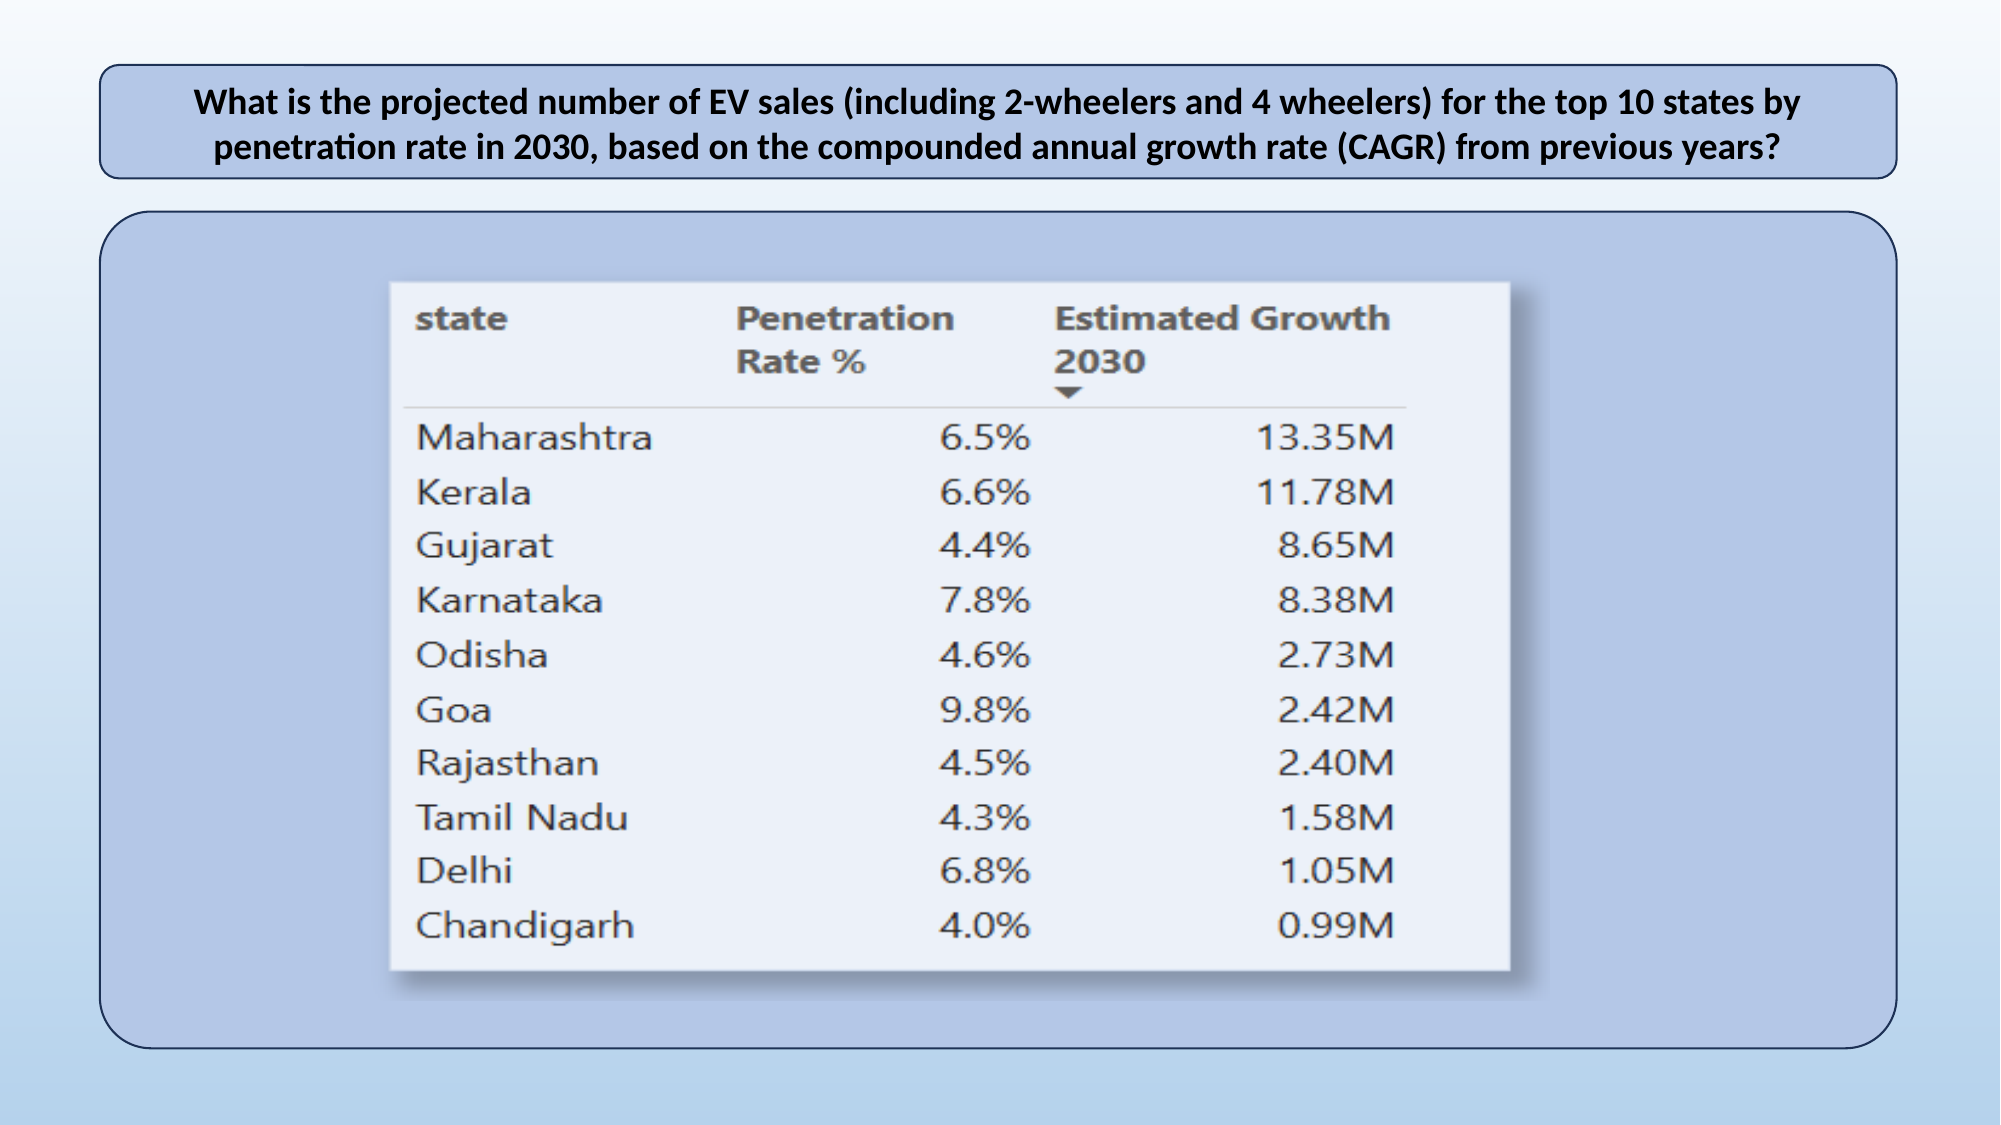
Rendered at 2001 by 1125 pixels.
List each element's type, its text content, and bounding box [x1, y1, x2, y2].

text_box [98, 210, 1898, 1050]
picture [341, 258, 1550, 1001]
text_box What is the projected number of EV sales (including 2-wheelers and 4 wheelers) for the top 10 states by penetration rate in 2030, based on the compounded annual growth rate (CAGR) from previous years? [98, 63, 1898, 180]
